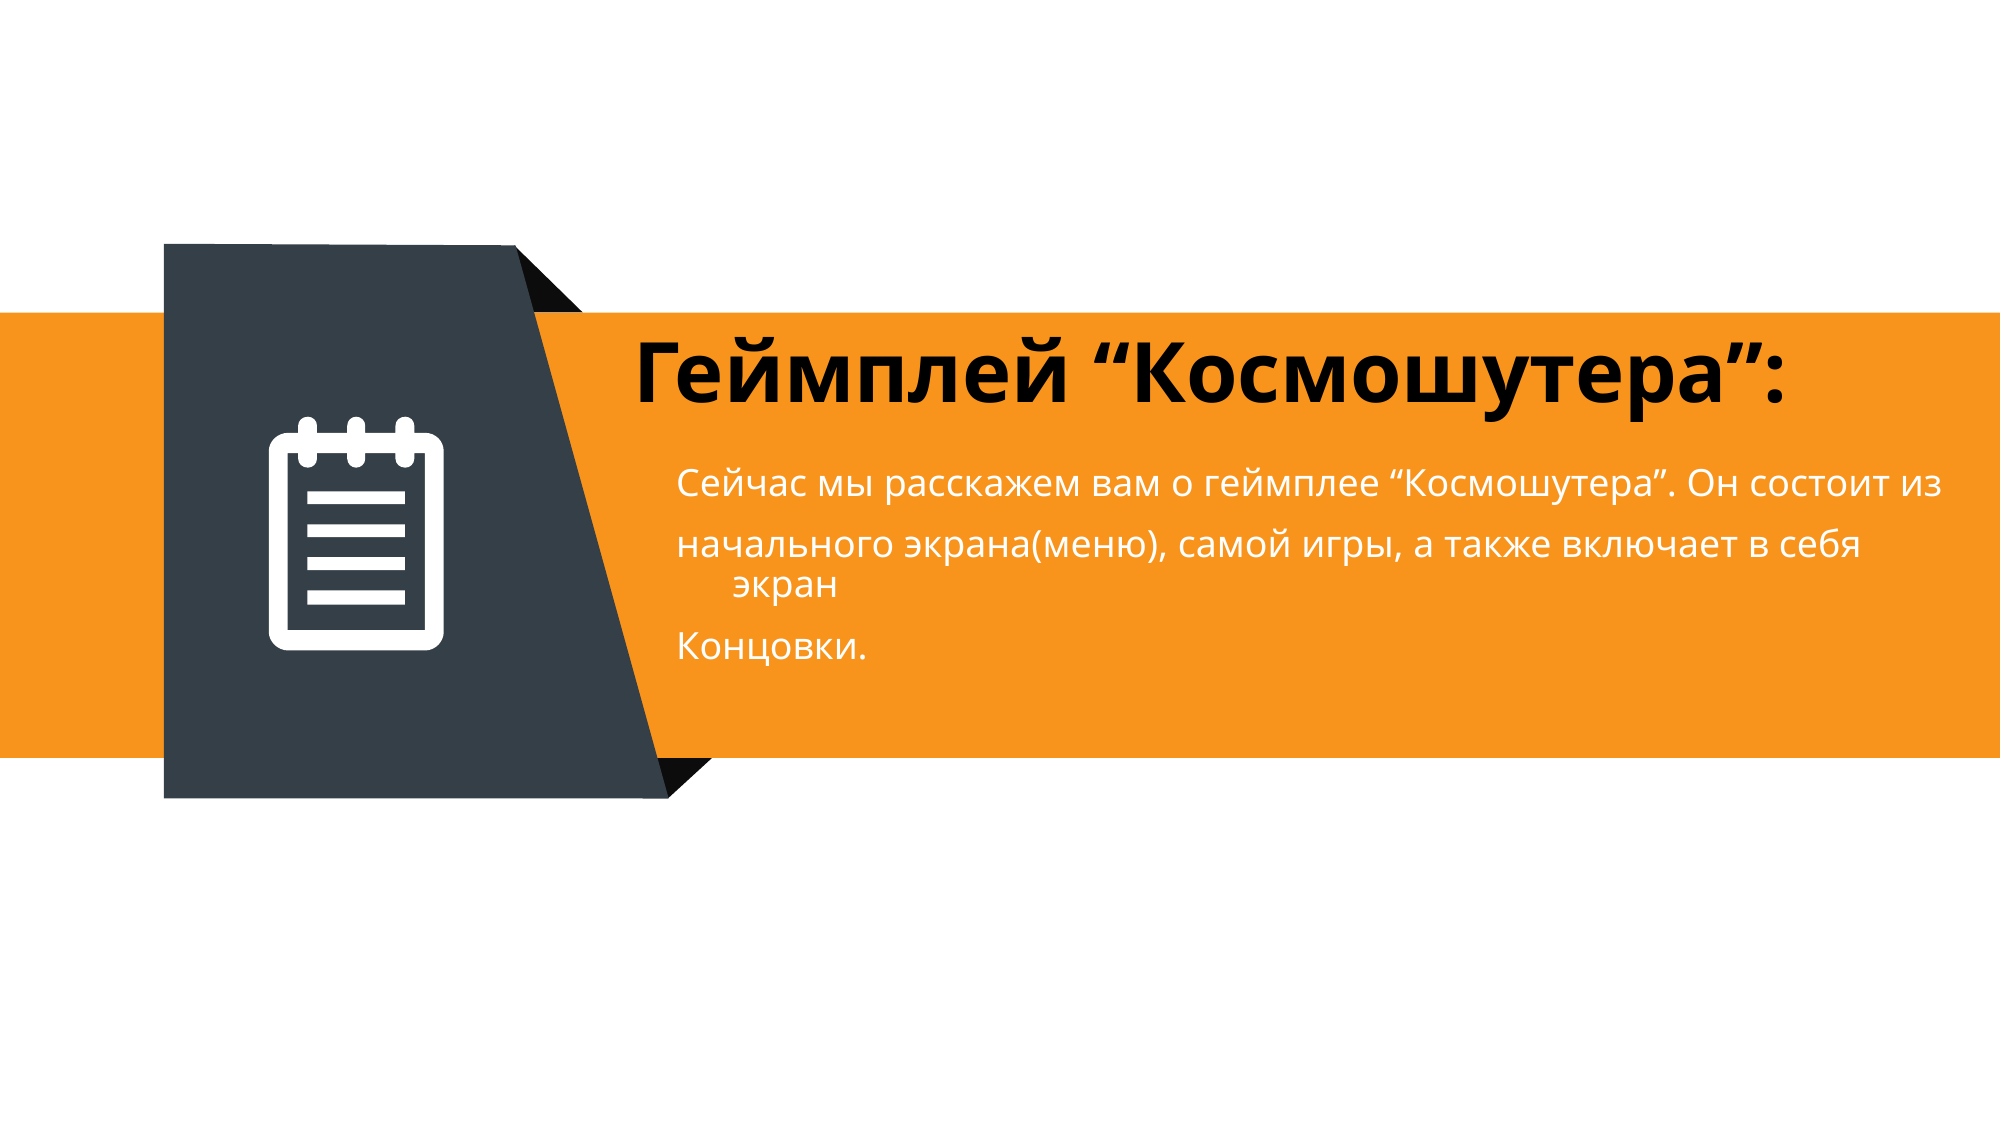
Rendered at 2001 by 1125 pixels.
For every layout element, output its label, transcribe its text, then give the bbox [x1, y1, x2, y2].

text_box [535, 312, 2000, 758]
list Сейчас мы расскажем вам о геймплее “Космошутера”. Он состоит из начального экрана(меню), самой игры, а также включает в себя экран Концовки. [642, 456, 1987, 799]
text_box [0, 312, 163, 758]
title Геймплей “Космошутера”: [619, 312, 1962, 438]
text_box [268, 416, 444, 651]
text_box [163, 243, 642, 799]
text_box [517, 248, 583, 312]
